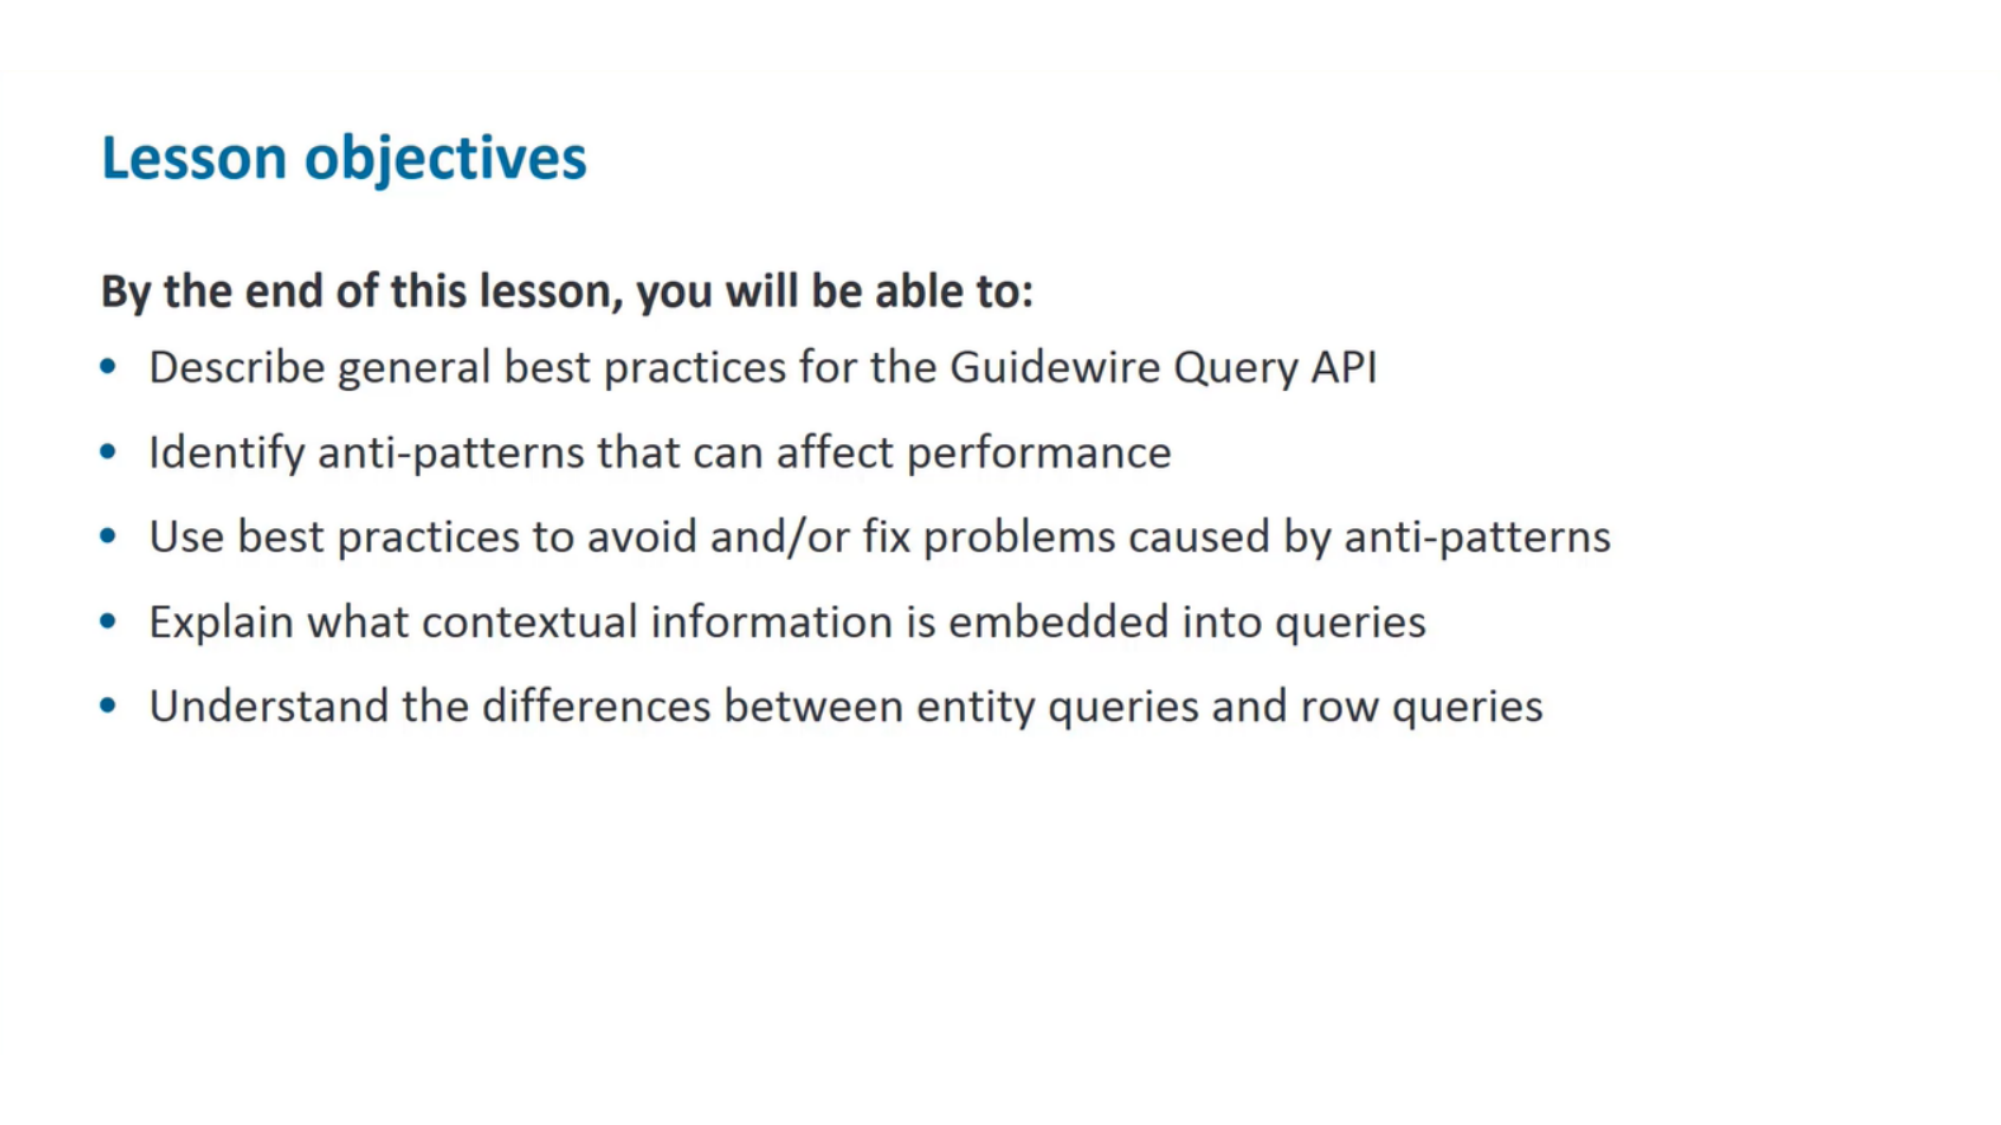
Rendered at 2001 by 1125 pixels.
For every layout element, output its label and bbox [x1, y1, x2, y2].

picture [0, 70, 2000, 1055]
